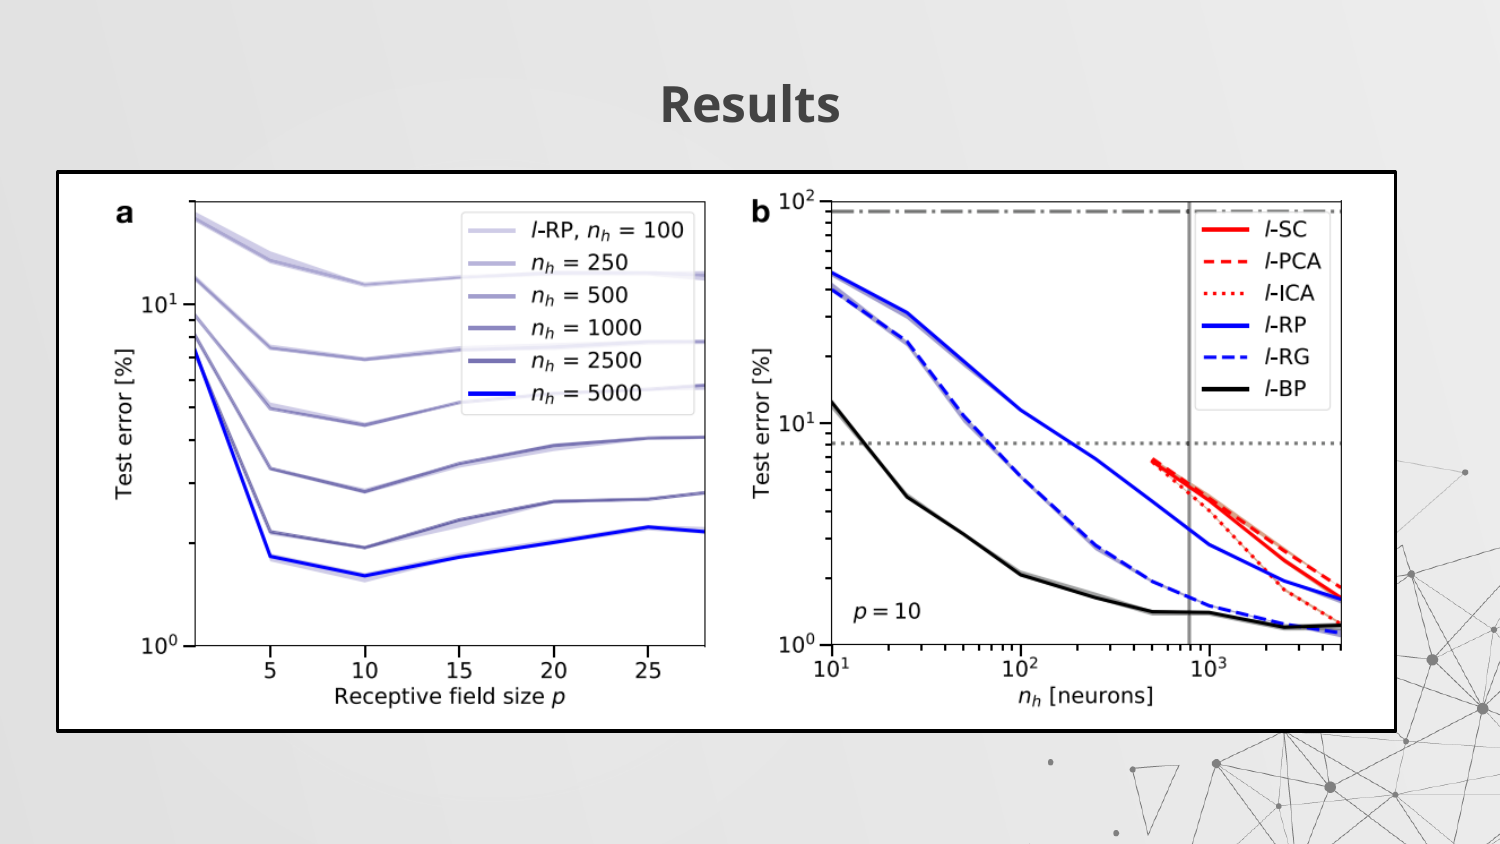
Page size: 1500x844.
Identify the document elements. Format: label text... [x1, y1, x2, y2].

picture [0, 0, 1500, 844]
title Results [322, 57, 1178, 170]
